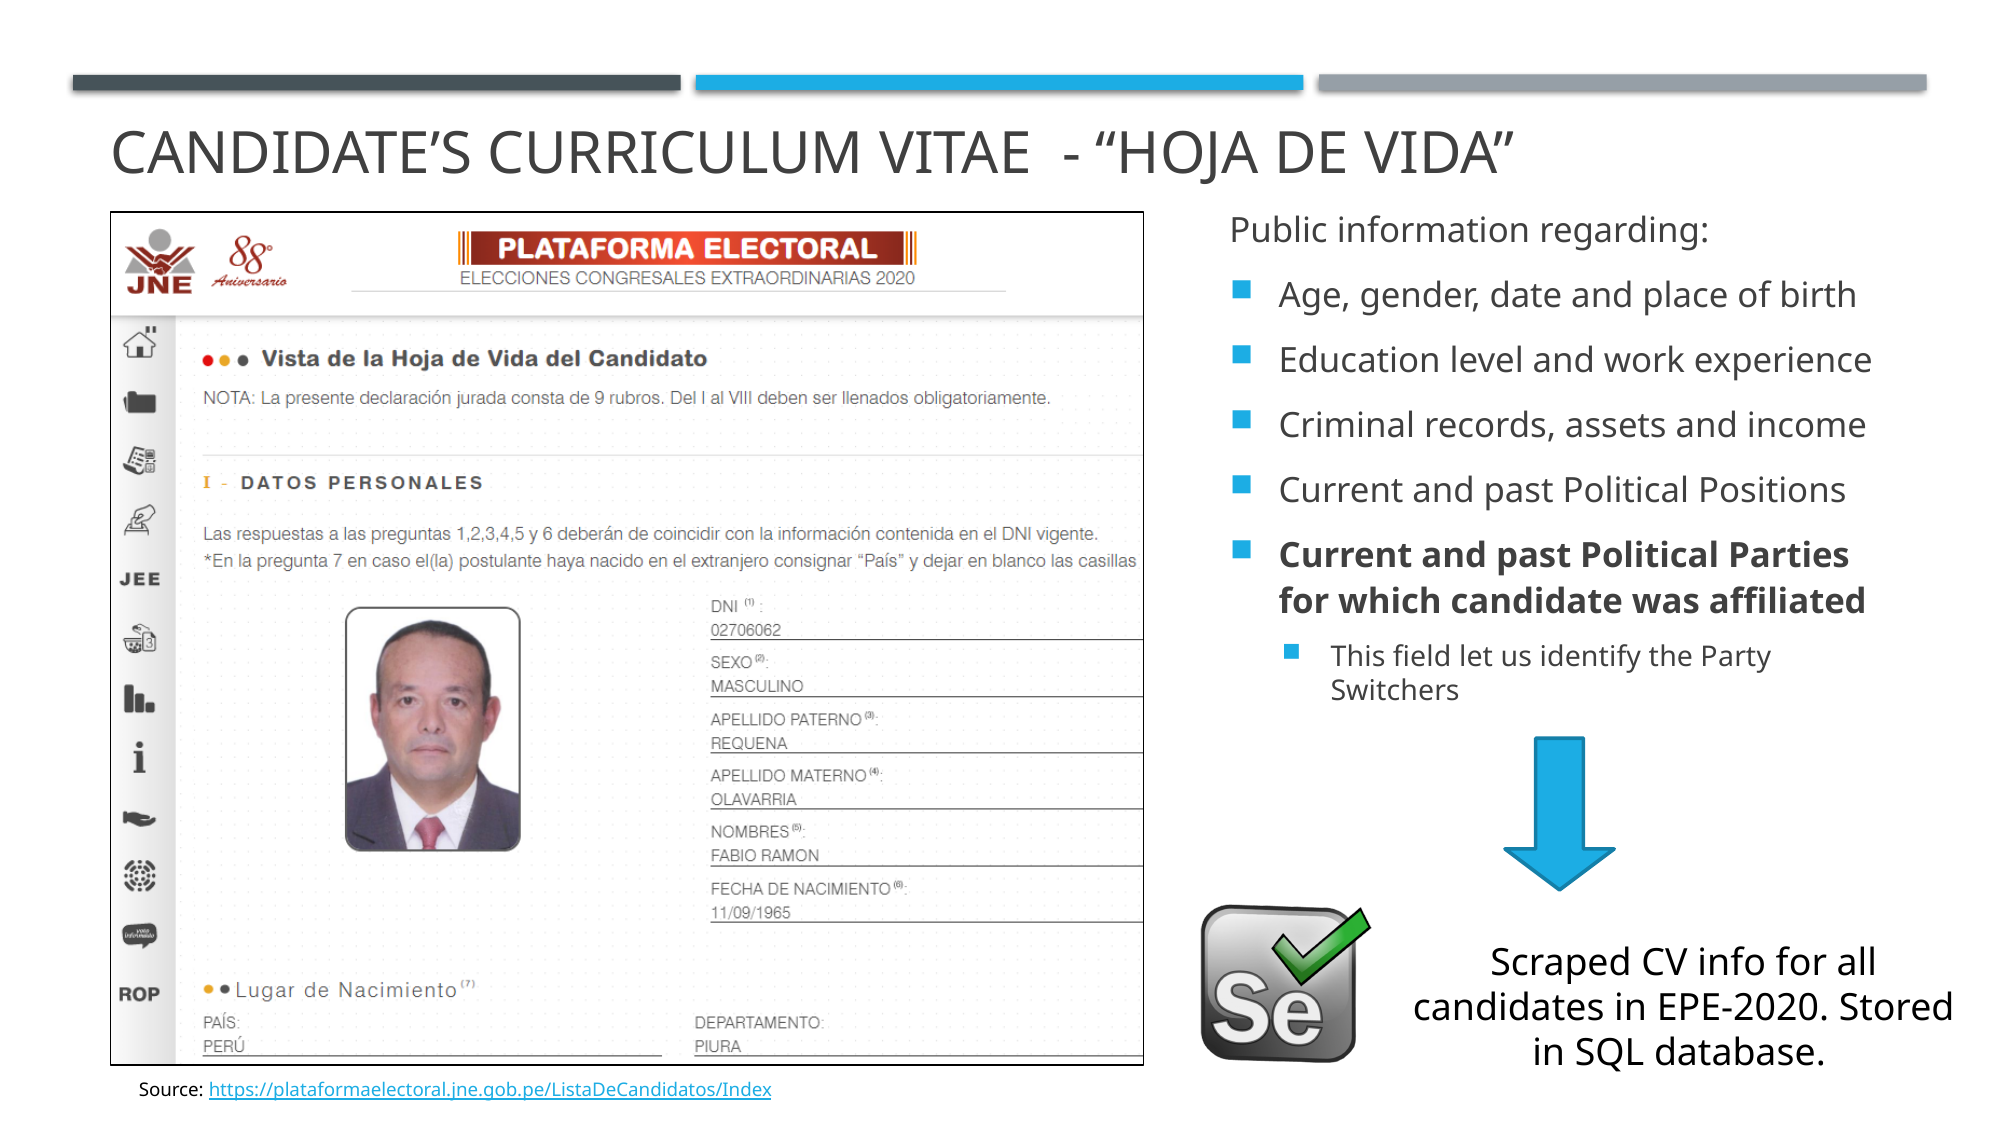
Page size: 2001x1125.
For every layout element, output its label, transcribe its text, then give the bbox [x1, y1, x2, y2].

title Candidate’s curriculum vitae - “Hoja de Vida” [95, 105, 1905, 194]
text_box Public information regarding: Age, gender, date and place of birth Education level and work experience Criminal records, assets and income Current and past Political Positions Current and past Political Parties for which candidate was affiliated This field let us identify the Party Switchers [1214, 194, 1905, 716]
picture [1177, 903, 1381, 1065]
text_box Scraped CV info for all candidates in EPE-2020. Stored in SQL database. [1380, 930, 1988, 1081]
text_box Source: https://plataformaelectoral.jne.gob.pe/ListaDeCandidatos/Index [124, 1074, 1125, 1111]
picture [110, 212, 1144, 1065]
text_box [1503, 736, 1616, 892]
